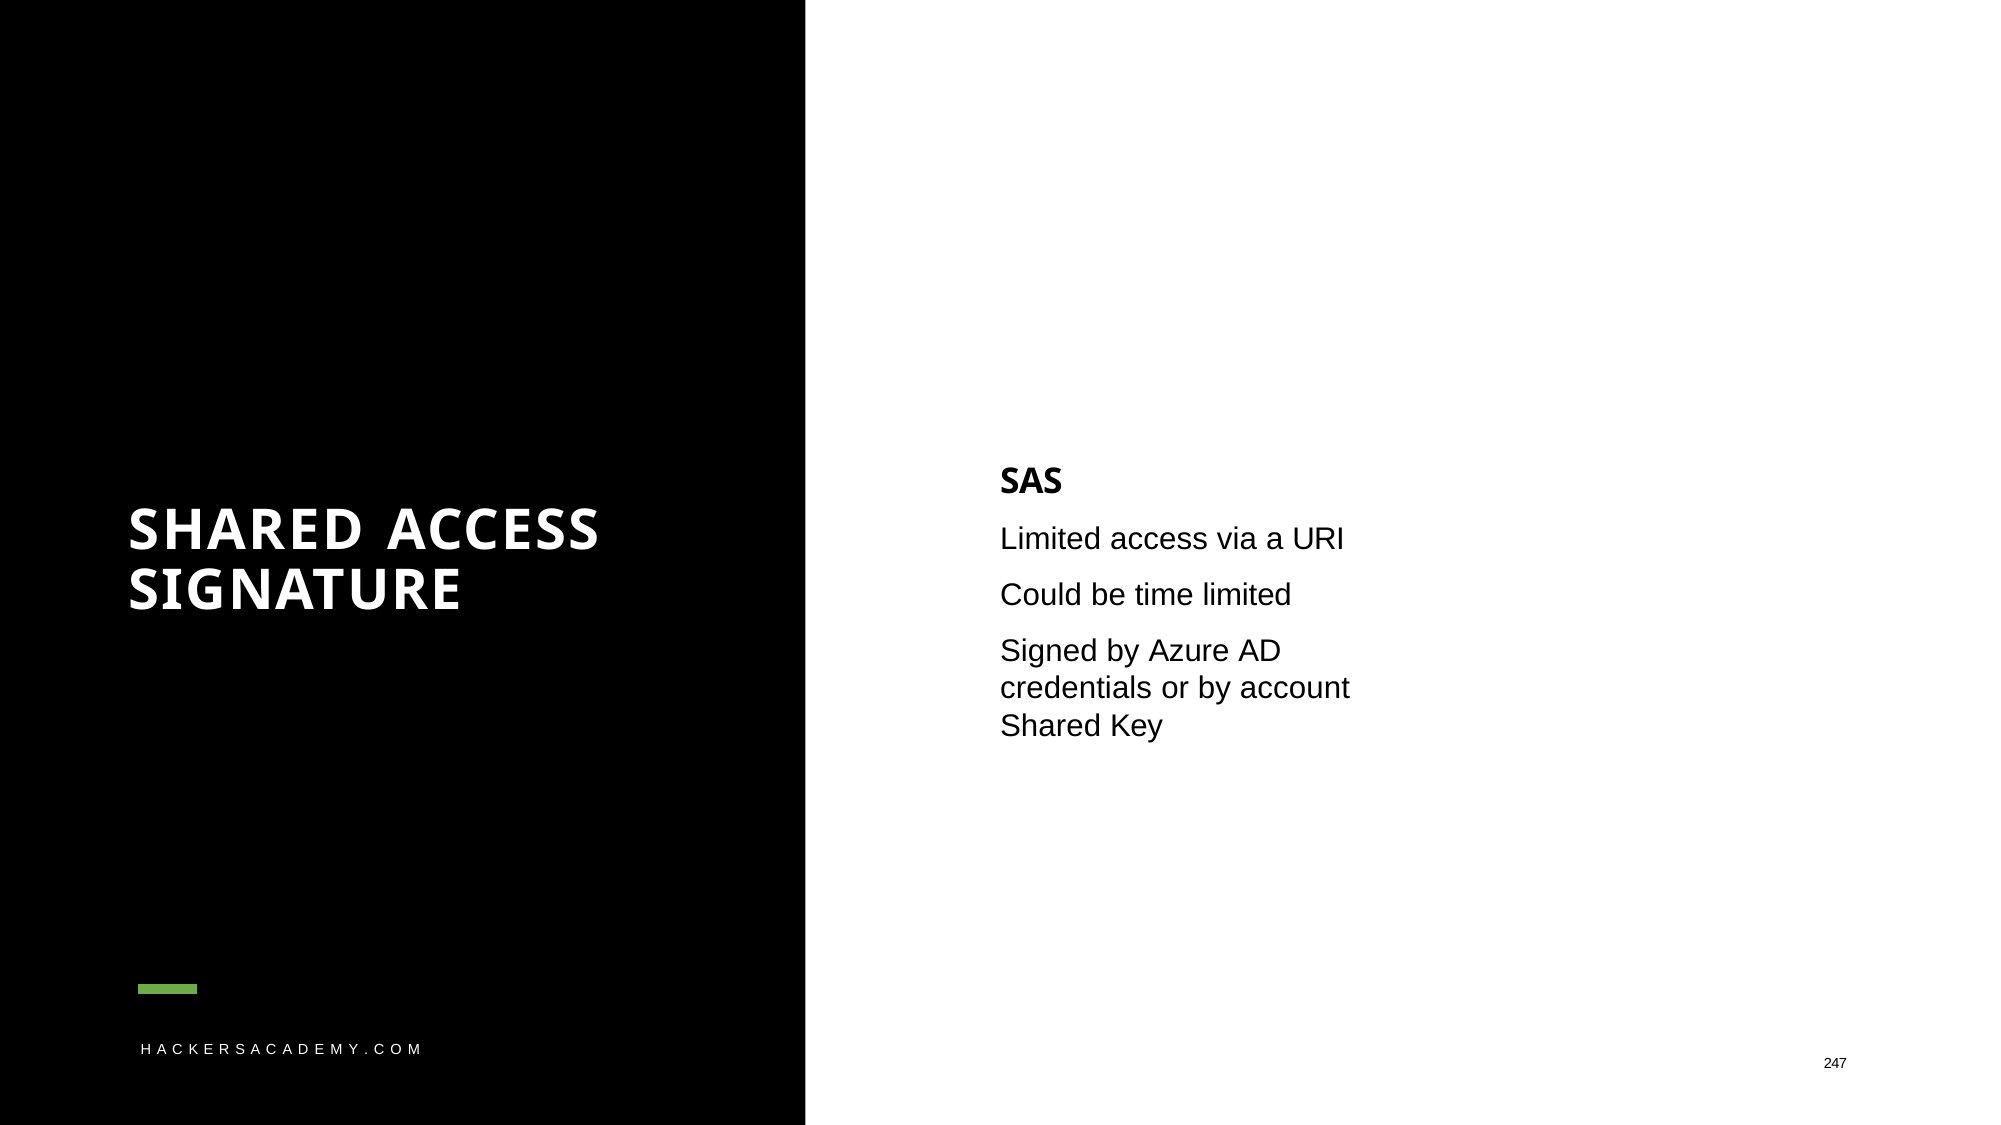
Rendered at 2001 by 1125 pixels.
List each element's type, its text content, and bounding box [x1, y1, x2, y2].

text_box 247 [1821, 1051, 1850, 1072]
title SHARED ACCESS SIGNATURE [126, 490, 700, 689]
text_box H A C K E R S A C A D E M Y . C O M [138, 1038, 426, 1058]
list SAS Limited access via a URI Could be time limited Signed by Azure AD credentials or by account Shared Key [998, 413, 1848, 1096]
